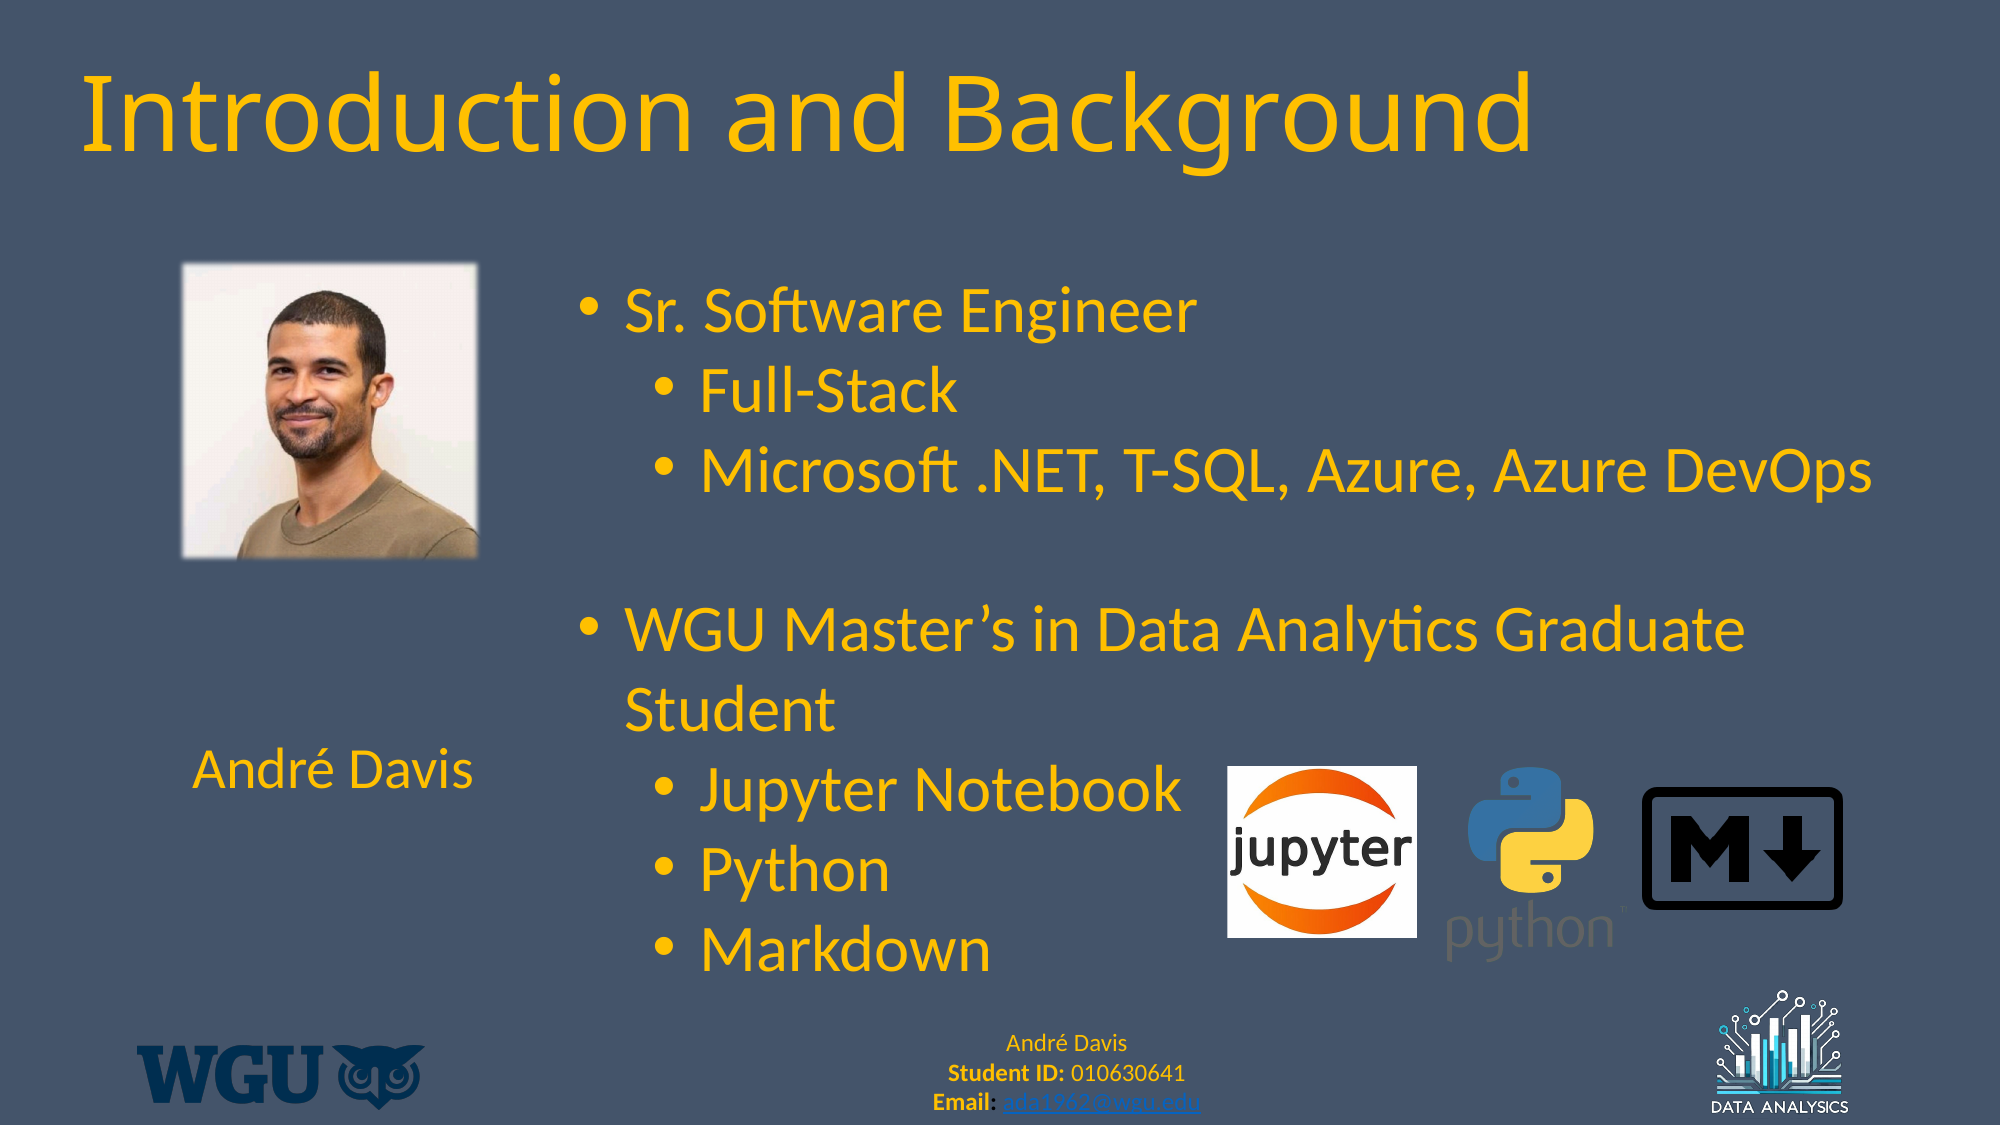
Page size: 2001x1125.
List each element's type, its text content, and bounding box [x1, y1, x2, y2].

picture [137, 1045, 425, 1110]
text_box André Davis [177, 723, 547, 808]
picture [177, 258, 482, 563]
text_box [1227, 765, 1843, 966]
title Introduction and Background [59, 42, 1560, 182]
picture [1709, 993, 1863, 1125]
text_box Sr. Software Engineer Full-Stack Microsoft .NET, T-SQL, Azure, Azure DevOps WGU Master’s in Data Analytics Graduate Student Jupyter Notebook Python Markdown [562, 258, 1922, 993]
